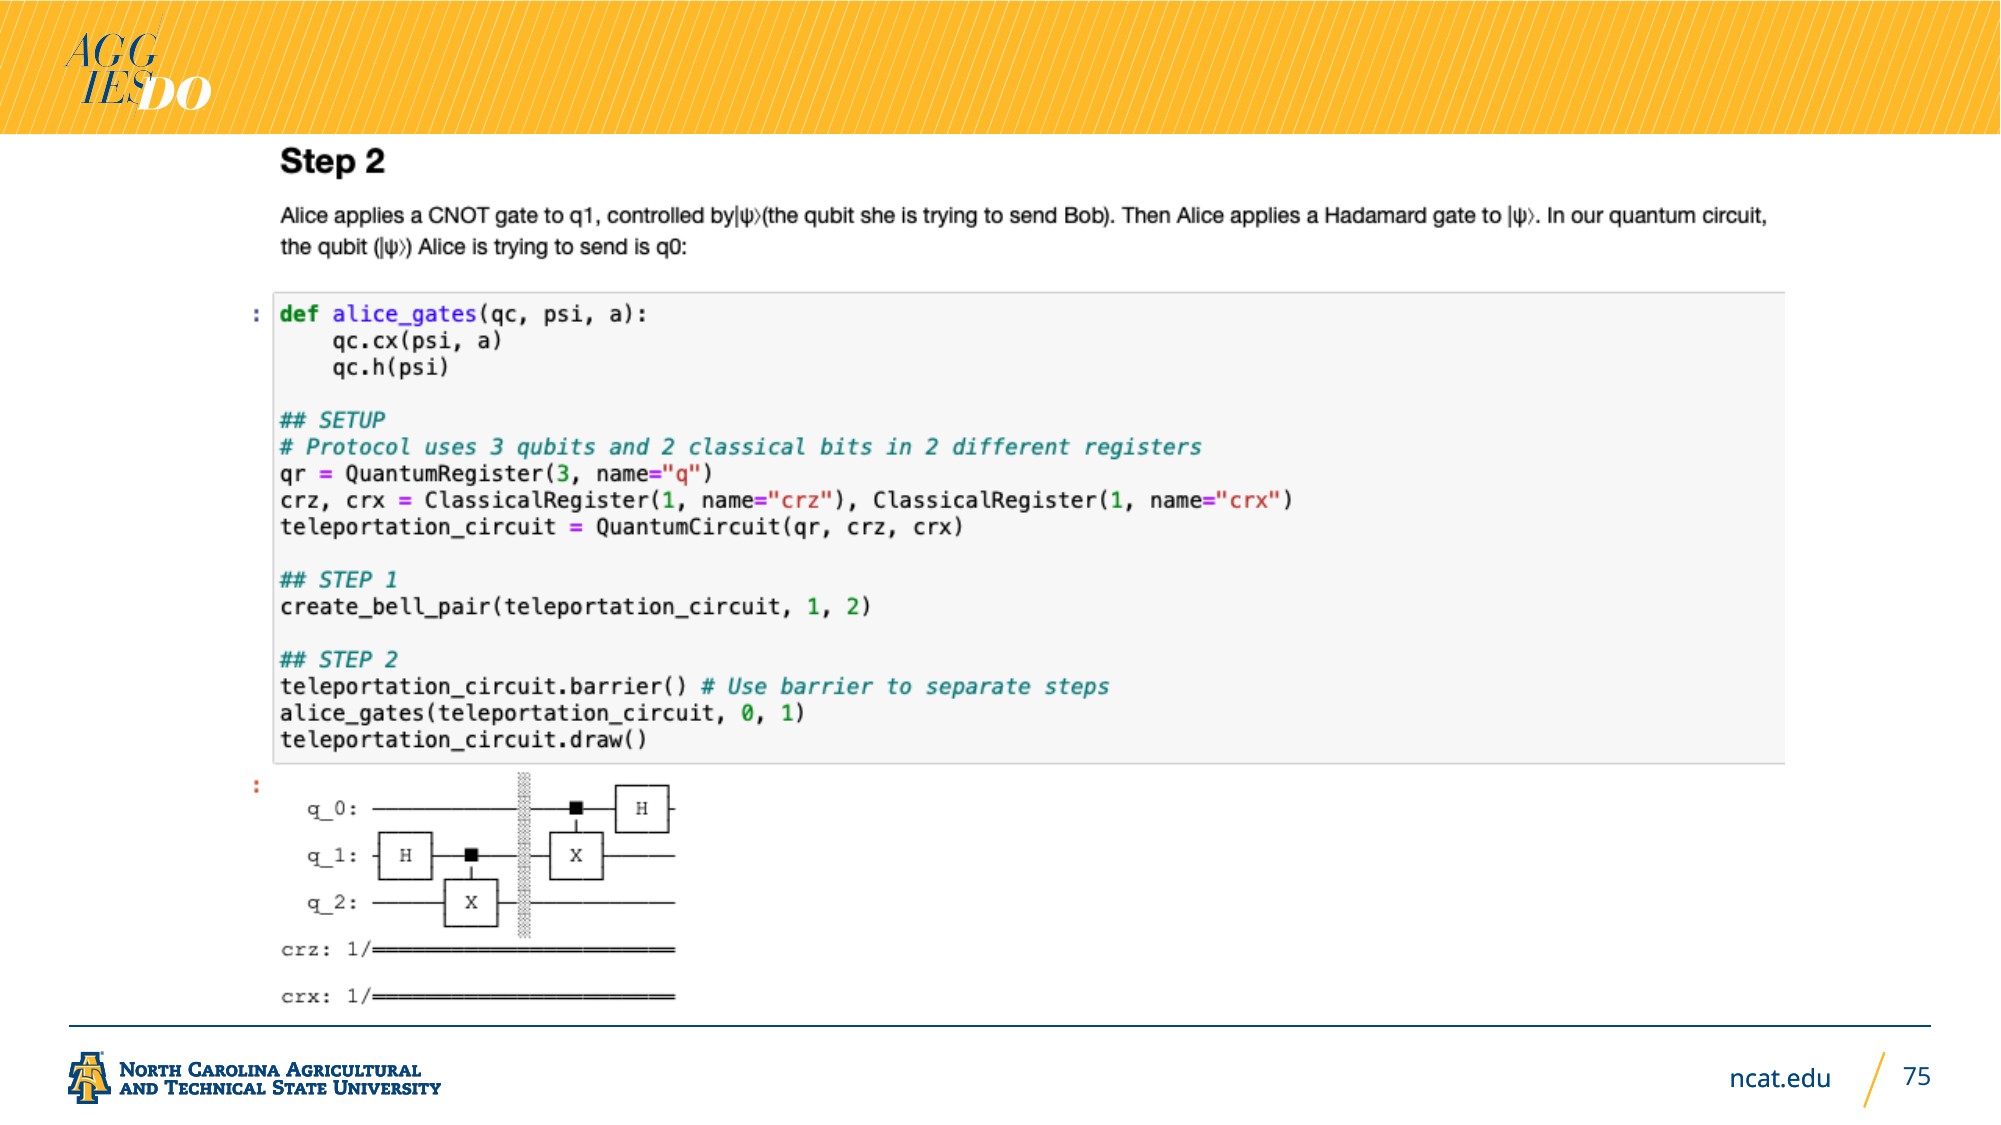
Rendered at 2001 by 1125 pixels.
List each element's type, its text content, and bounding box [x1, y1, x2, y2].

picture [63, 13, 211, 120]
slide_number 75 [1851, 1052, 1932, 1103]
picture [254, 133, 1786, 1024]
picture [68, 1051, 441, 1104]
